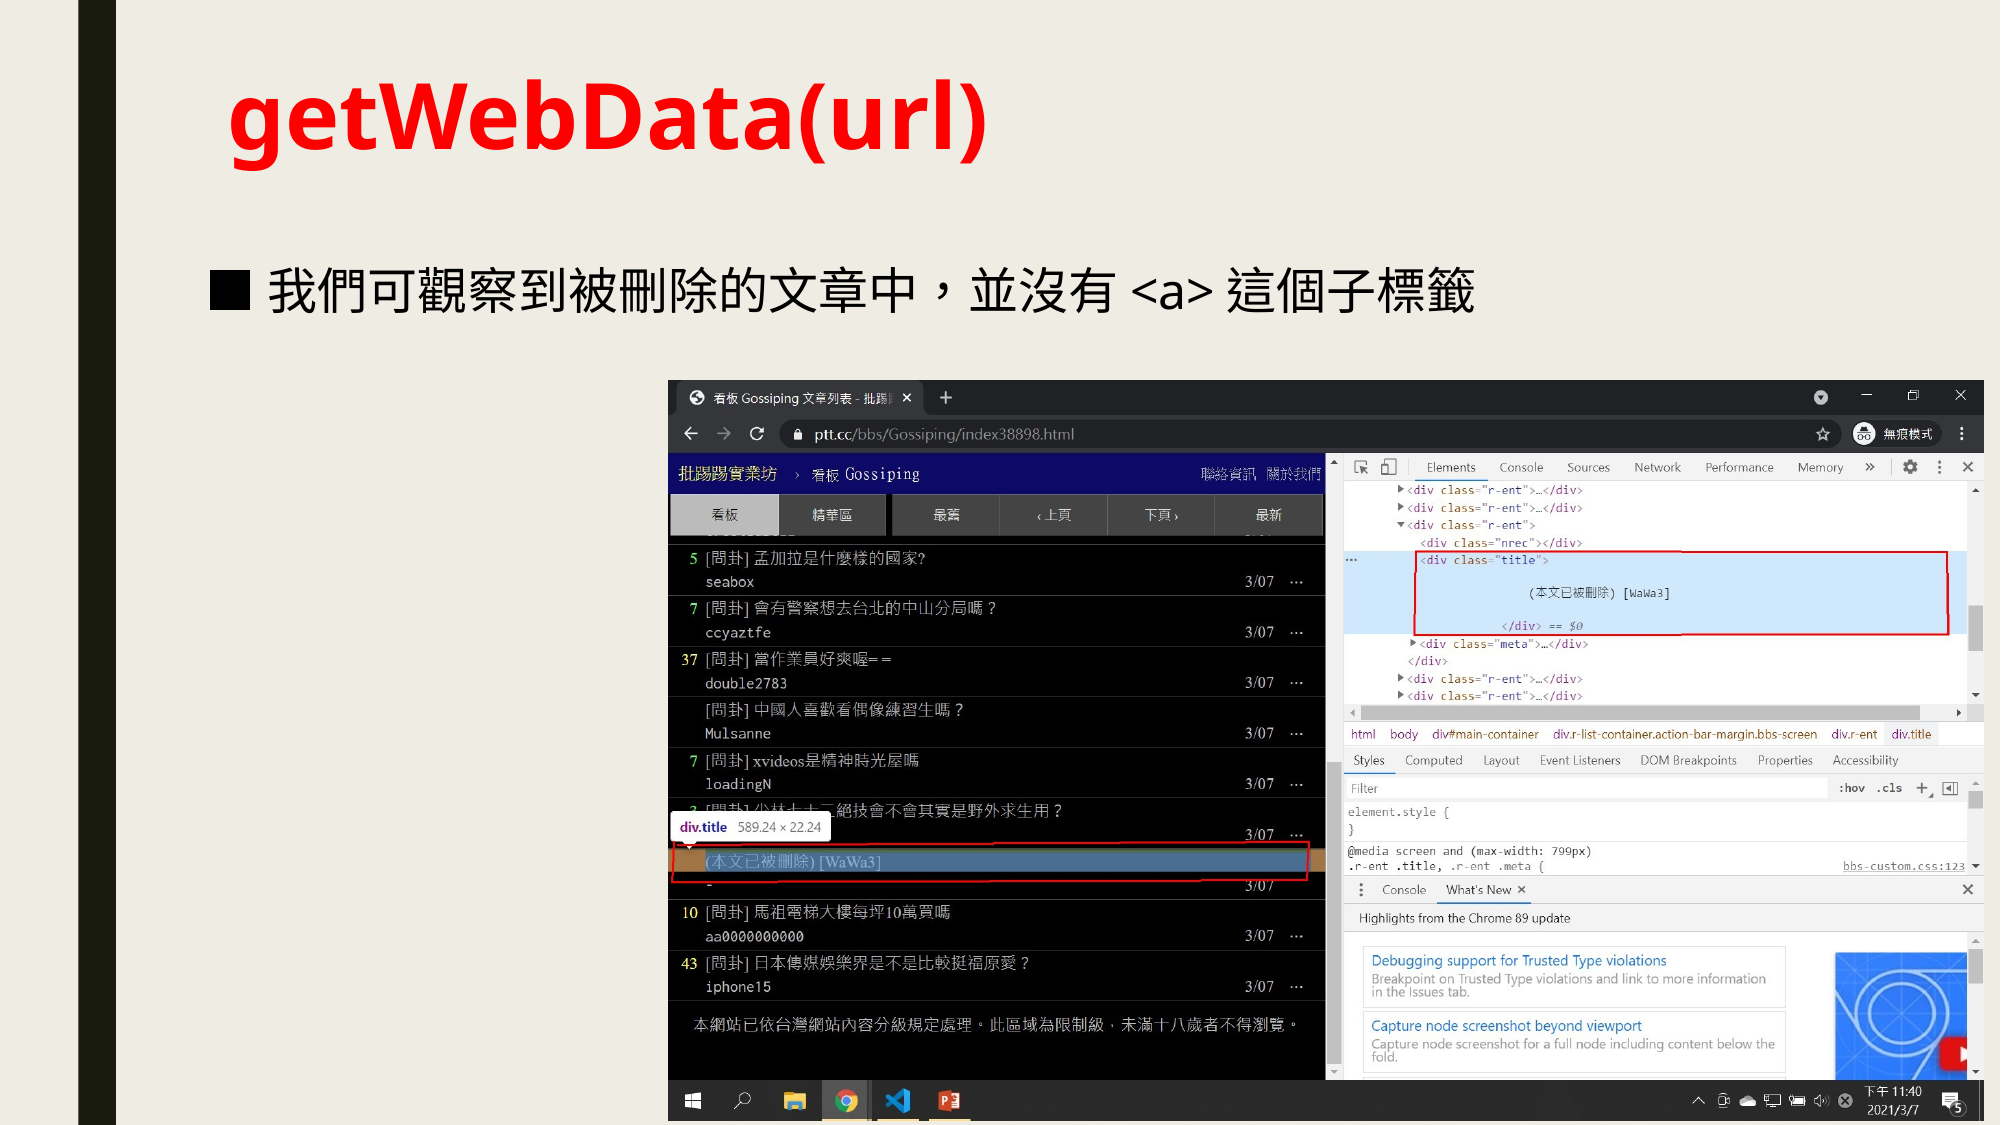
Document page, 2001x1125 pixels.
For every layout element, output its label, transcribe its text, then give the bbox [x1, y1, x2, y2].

text_box ■我們可觀察到被刪除的文章中，並沒有<a>這個子標籤 [191, 252, 1492, 328]
title getWebData(url) [212, 64, 1788, 200]
picture [668, 380, 1984, 1121]
